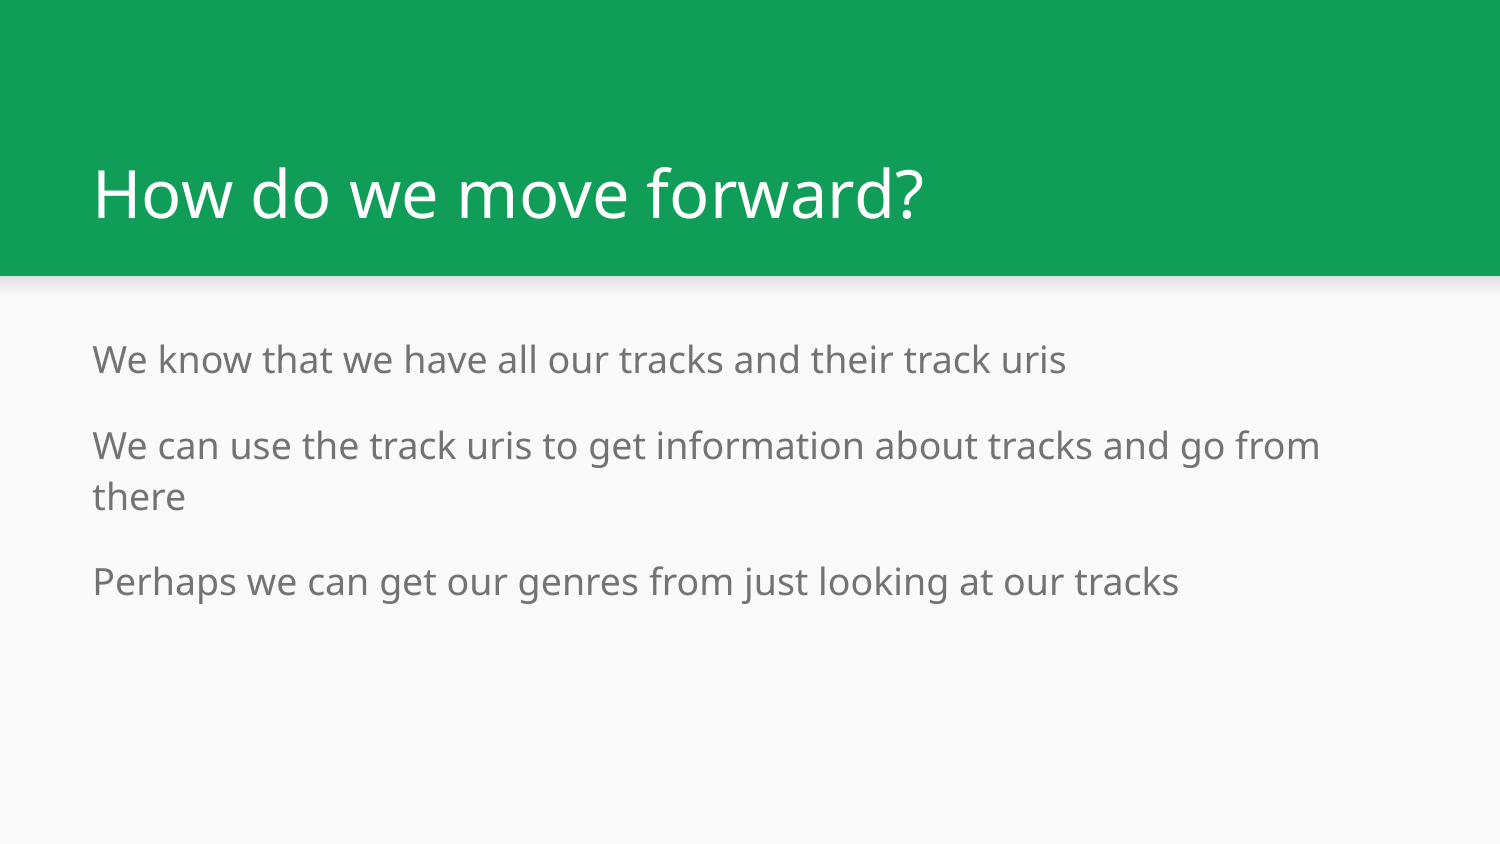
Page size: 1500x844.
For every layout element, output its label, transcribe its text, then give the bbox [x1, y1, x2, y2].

title How do we move forward? [77, 121, 1427, 248]
list We know that we have all our tracks and their track uris We can use the track uris to get information about tracks and go from there Perhaps we can get our genres from just looking at our tracks [77, 314, 1427, 760]
